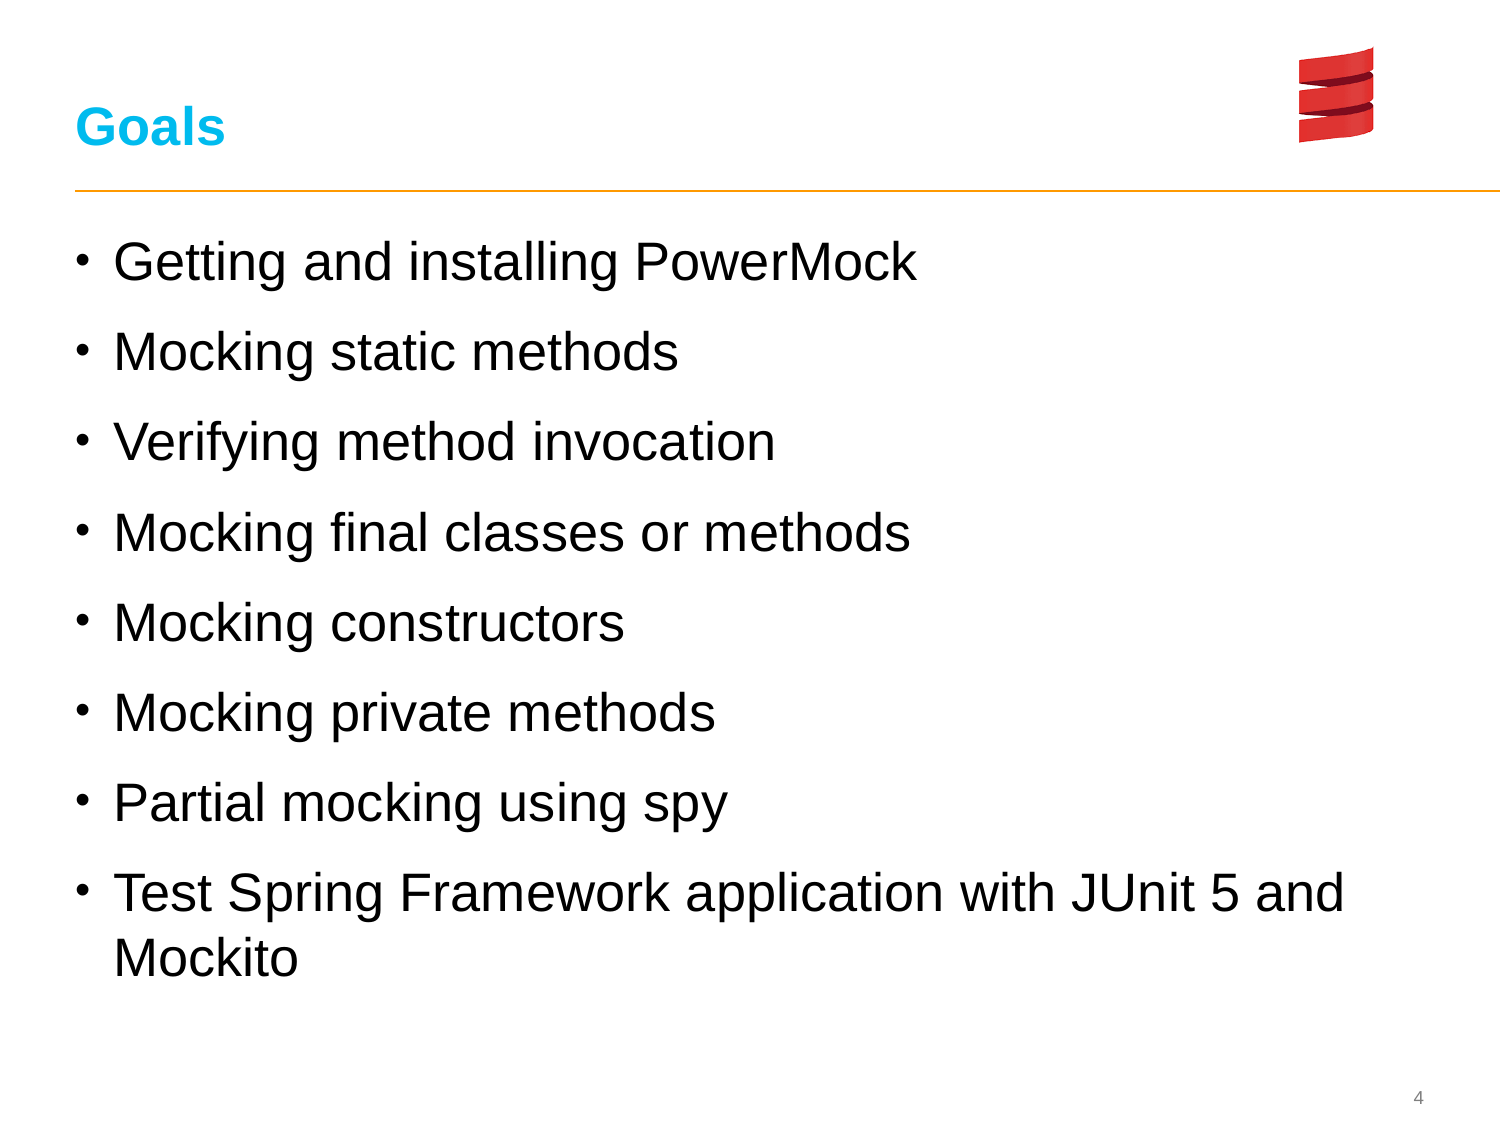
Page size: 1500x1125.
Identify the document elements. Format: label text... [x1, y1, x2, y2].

list Getting and installing PowerMock Mocking static methods Verifying method invocation Mocking final classes or methods Mocking constructors Mocking private methods Partial mocking using spy Test Spring Framework application with JUnit 5 and Mockito [75, 226, 1425, 1018]
title Goals [75, 27, 1422, 157]
